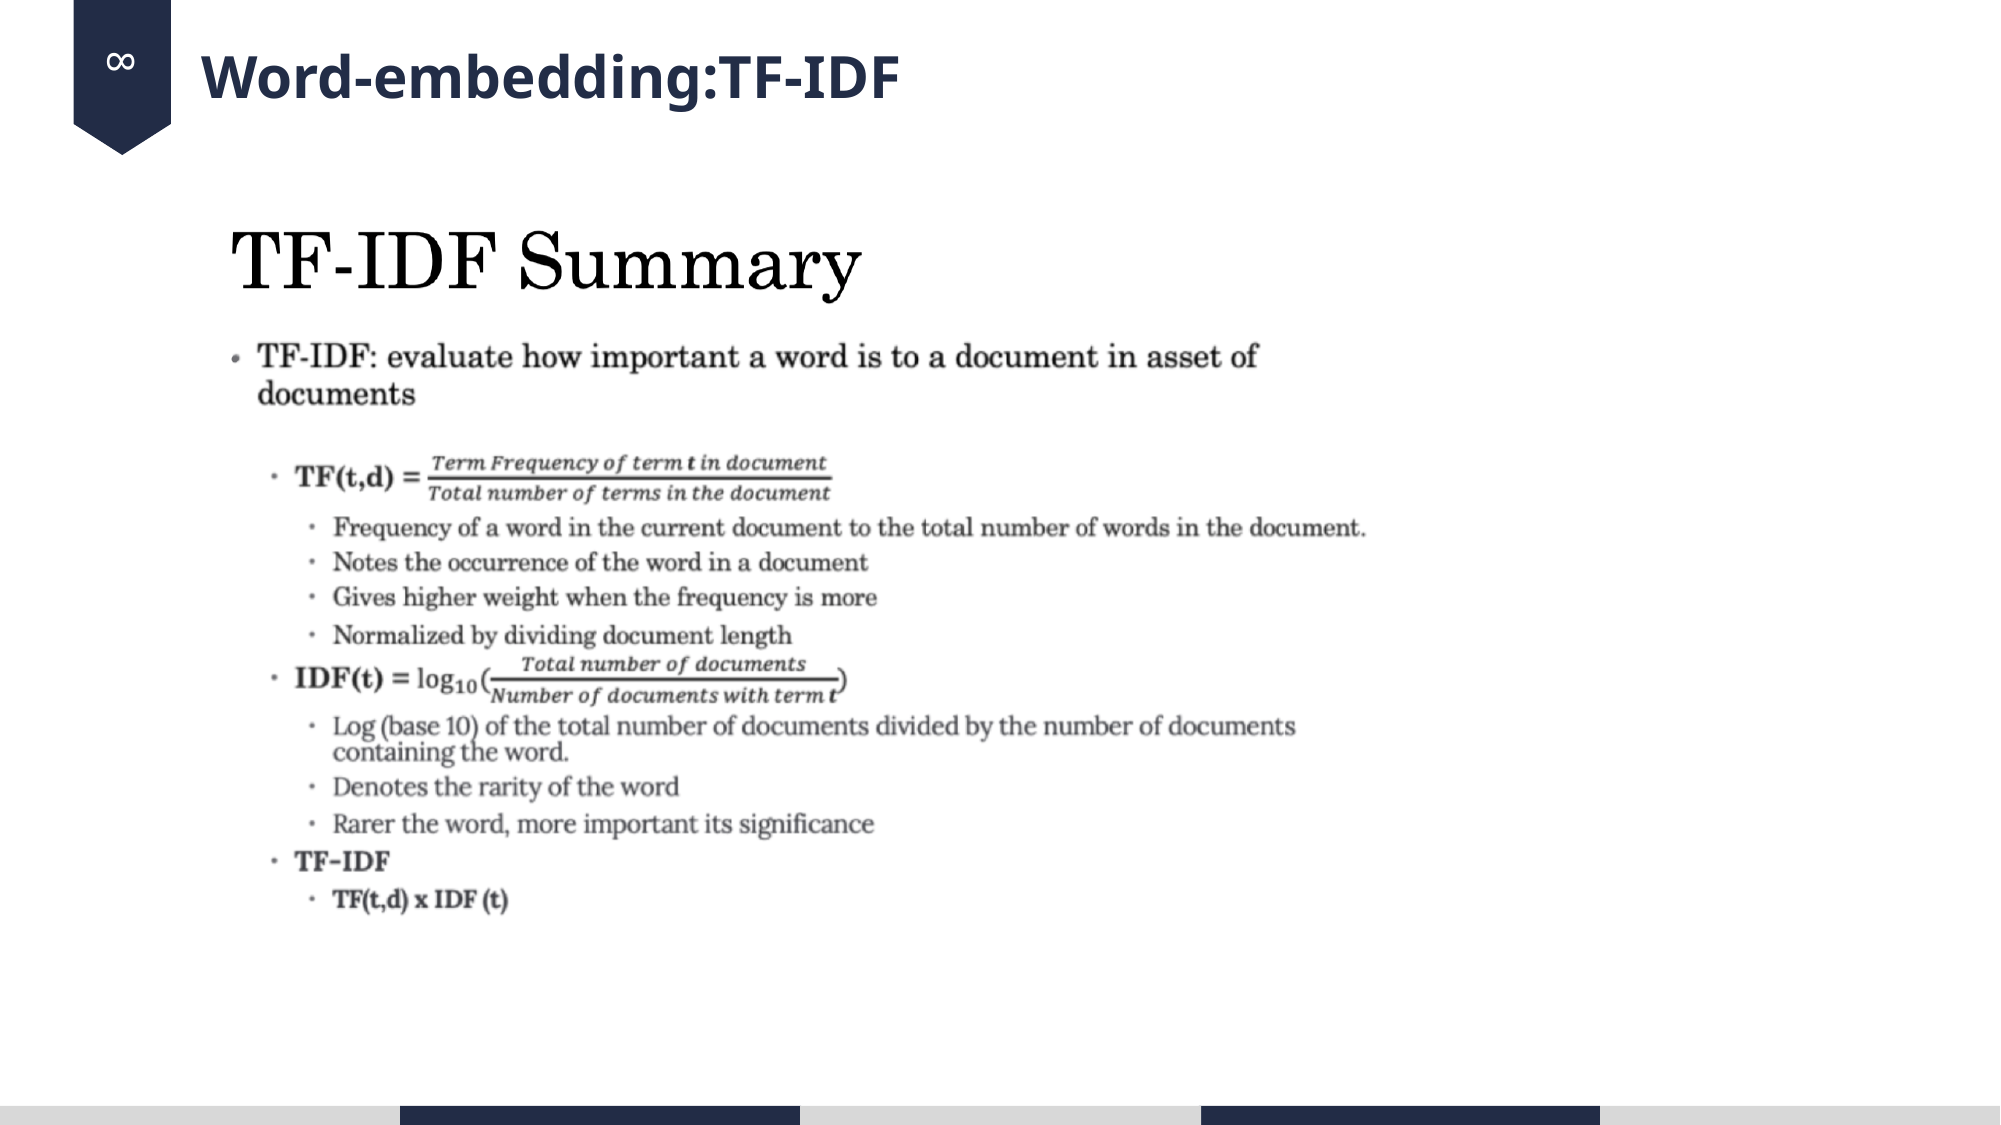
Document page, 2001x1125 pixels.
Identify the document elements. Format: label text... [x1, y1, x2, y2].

text_box Word-embedding:TF-IDF [201, 40, 1705, 111]
text_box [75, 125, 170, 156]
text_box 8 [73, 0, 171, 125]
picture [201, 201, 1459, 950]
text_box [0, 1105, 2000, 1125]
